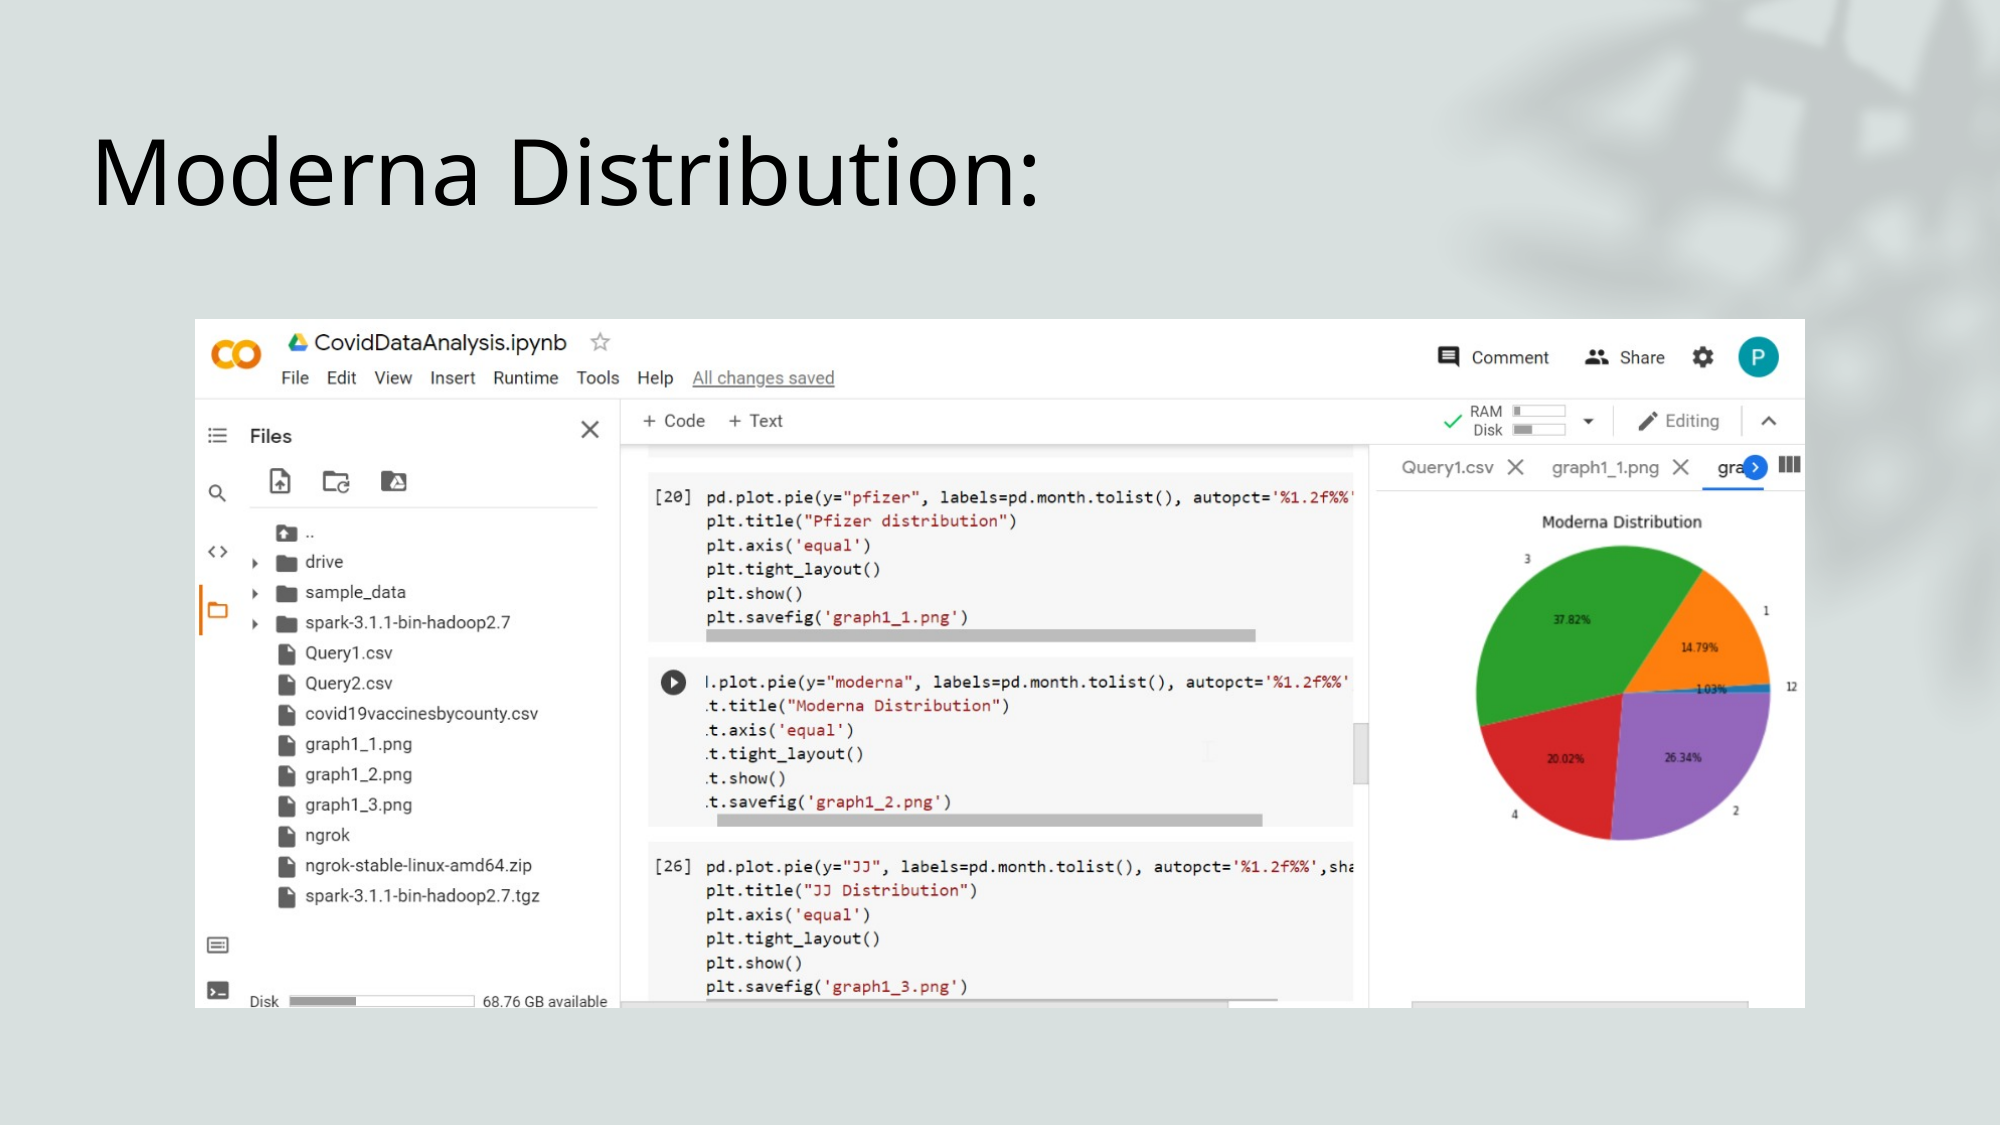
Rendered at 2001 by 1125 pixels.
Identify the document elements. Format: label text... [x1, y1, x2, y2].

title Moderna Distribution: [75, 60, 1863, 278]
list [194, 319, 1805, 1009]
